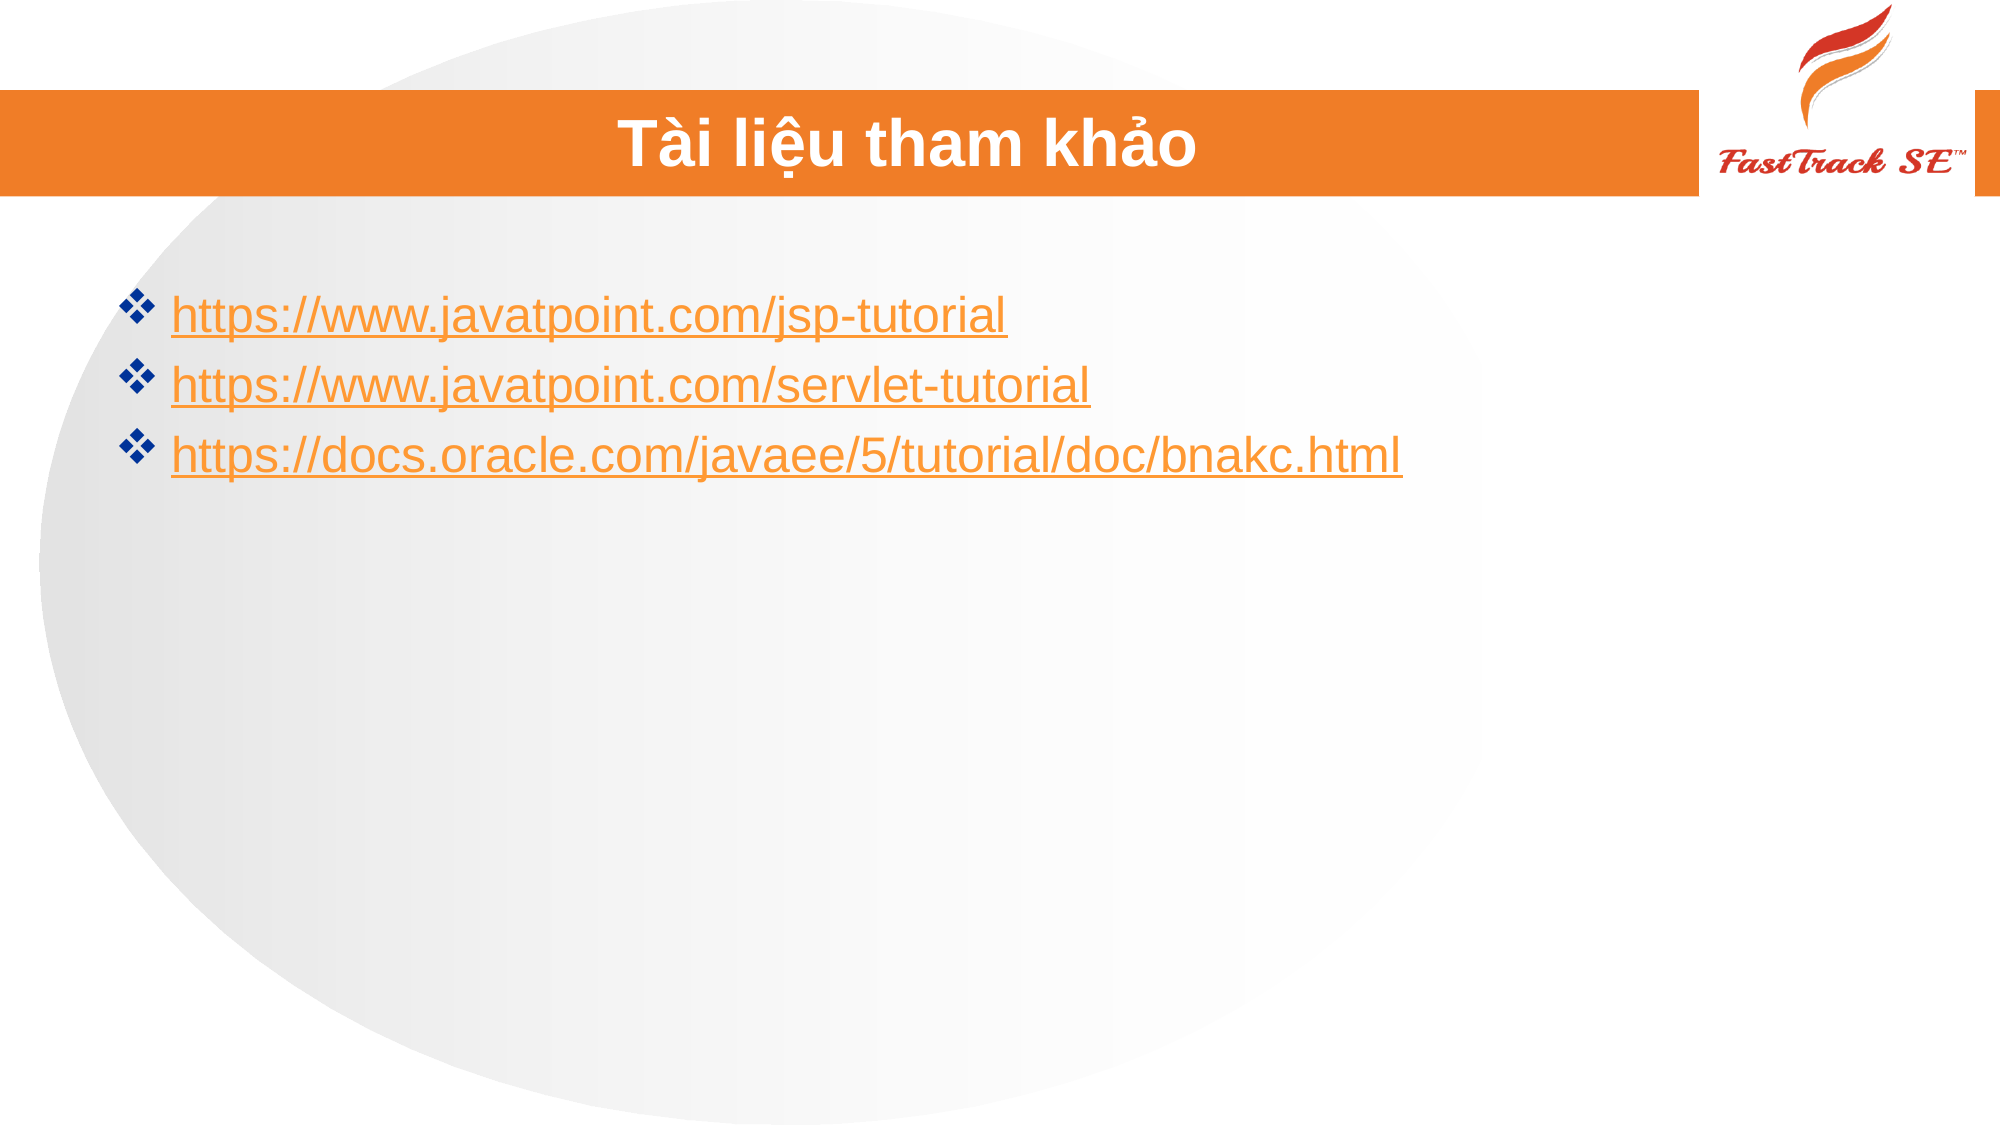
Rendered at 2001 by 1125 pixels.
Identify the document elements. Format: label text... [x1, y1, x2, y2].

title Tài liệu tham khảo [249, 99, 1567, 180]
list https://www.javatpoint.com/jsp-tutorial https://www.javatpoint.com/servlet-tutorial https://docs.oracle.com/javaee/5/tutorial/doc/bnakc.html [99, 275, 1909, 1038]
picture [1700, 0, 1975, 192]
